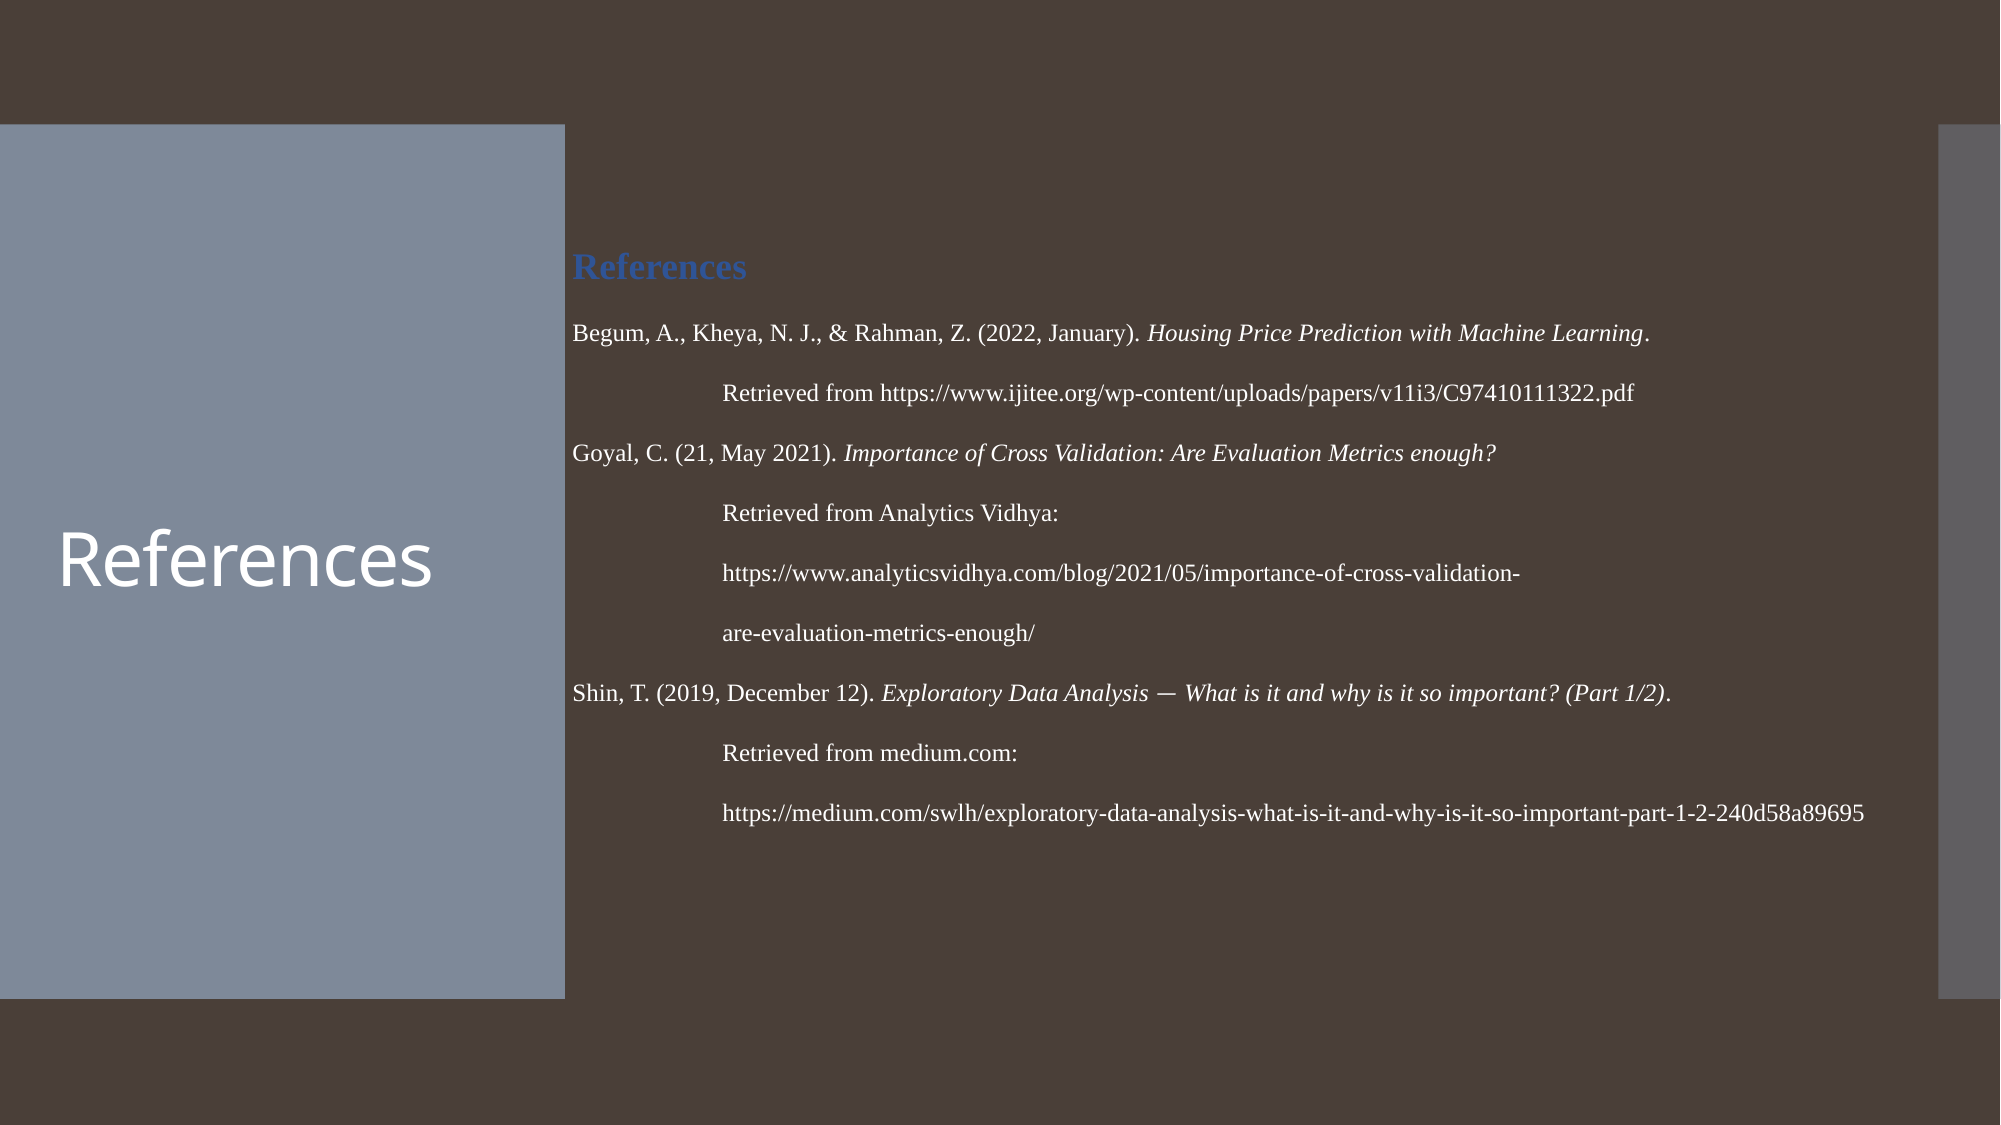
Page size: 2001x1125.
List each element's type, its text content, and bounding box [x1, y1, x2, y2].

list References Begum, A., Kheya, N. J., & Rahman, Z. (2022, January). Housing Price Prediction with Machine Learning. Retrieved from https://www.ijitee.org/wp-content/uploads/papers/v11i3/C97410111322.pdf Goyal, C. (21, May 2021). Importance of Cross Validation: Are Evaluation Metrics enough? Retrieved from Analytics Vidhya: https://www.analyticsvidhya.com/blog/2021/05/importance-of-cross-validation- are-evaluation-metrics-enough/ Shin, T. (2019, December 12). Exploratory Data Analysis — What is it and why is it so important? (Part 1/2). Retrieved from medium.com: https://medium.com/swlh/exploratory-data-analysis-what-is-it-and-why-is-it-so-important-part-1-2-240d58a89695 [572, 146, 1884, 871]
title References [41, 184, 525, 940]
